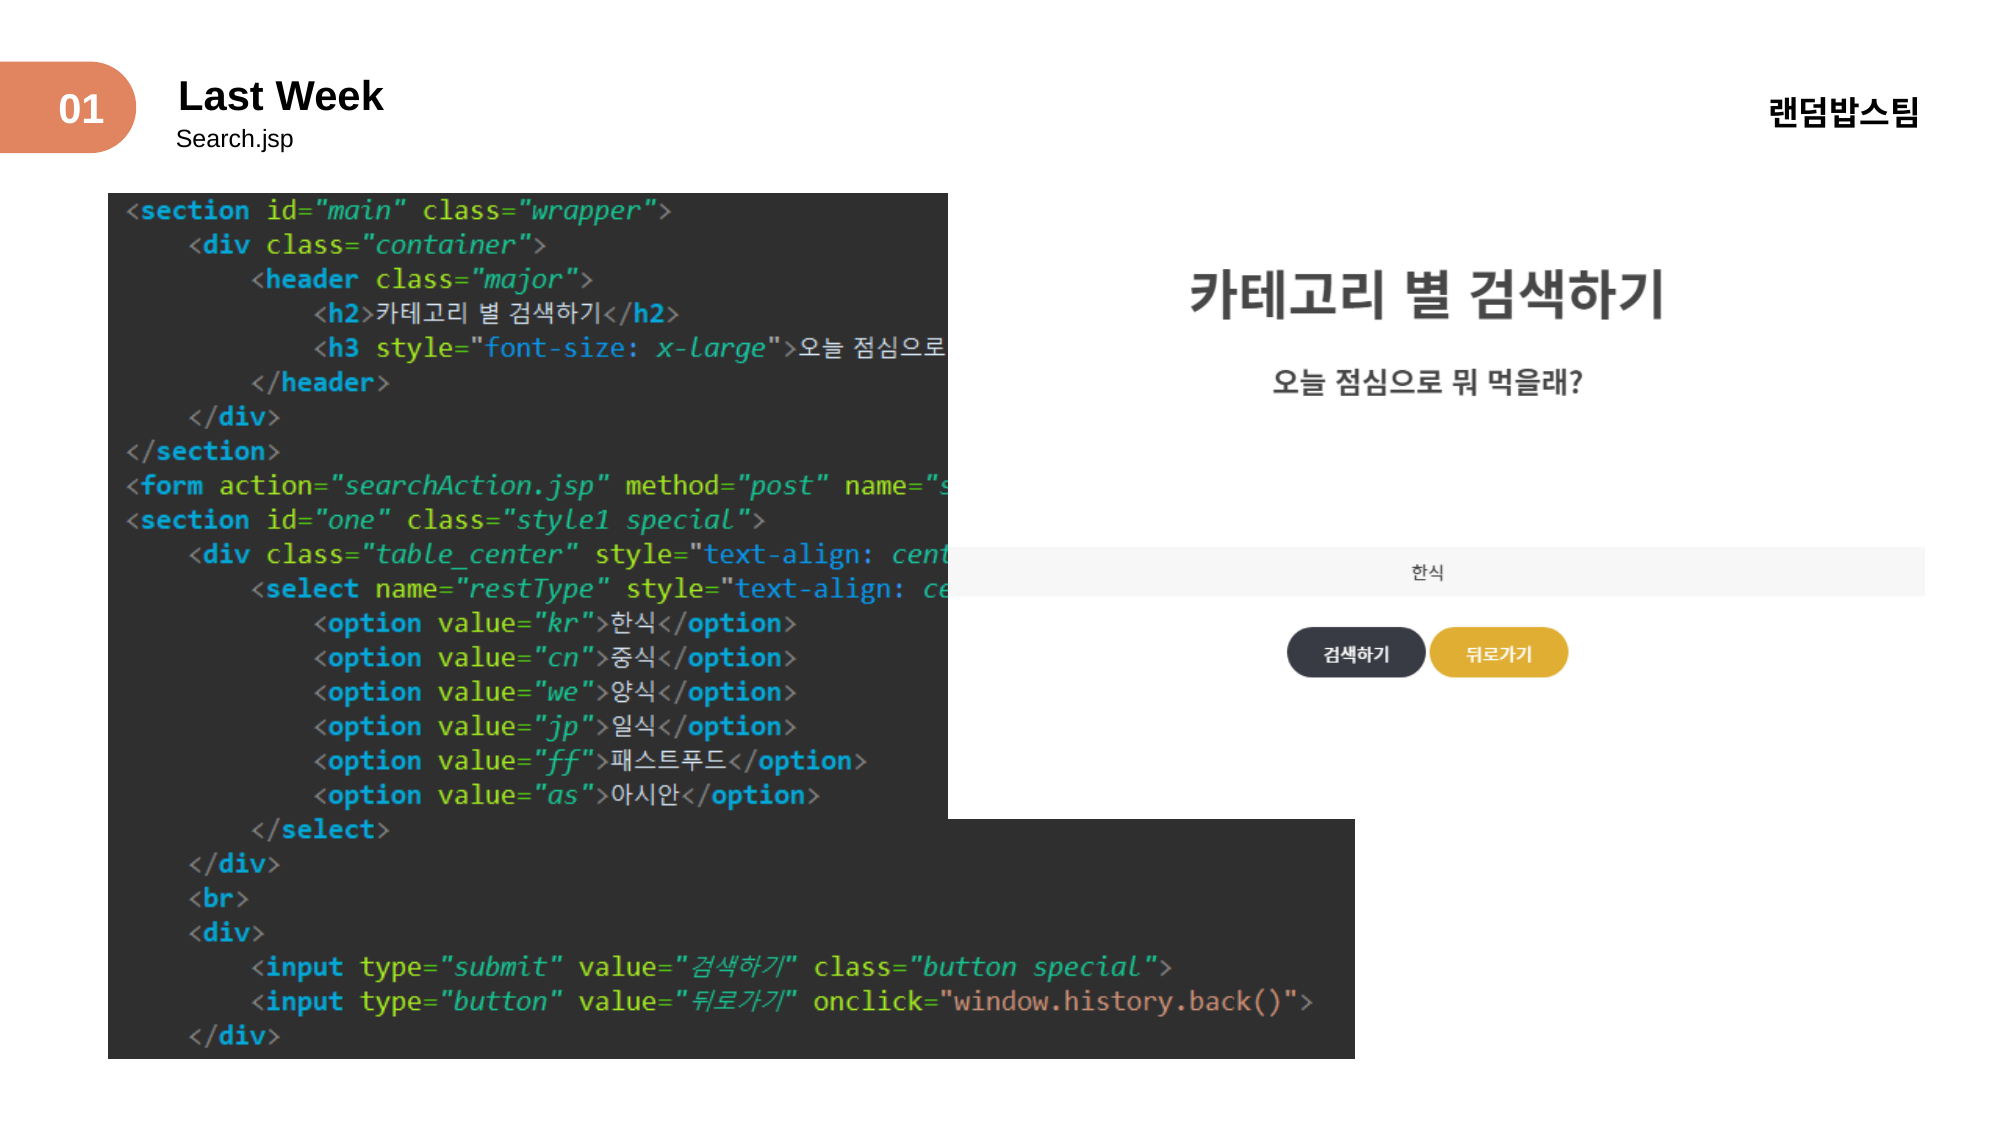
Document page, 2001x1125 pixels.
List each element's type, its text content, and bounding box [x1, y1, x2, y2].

text_box 랜덤밥스팀 [1753, 84, 1936, 140]
text_box 01 [43, 74, 120, 140]
picture [108, 193, 1925, 1059]
text_box Search.jsp [161, 114, 310, 160]
text_box Last Week [163, 61, 400, 127]
text_box [0, 60, 138, 155]
